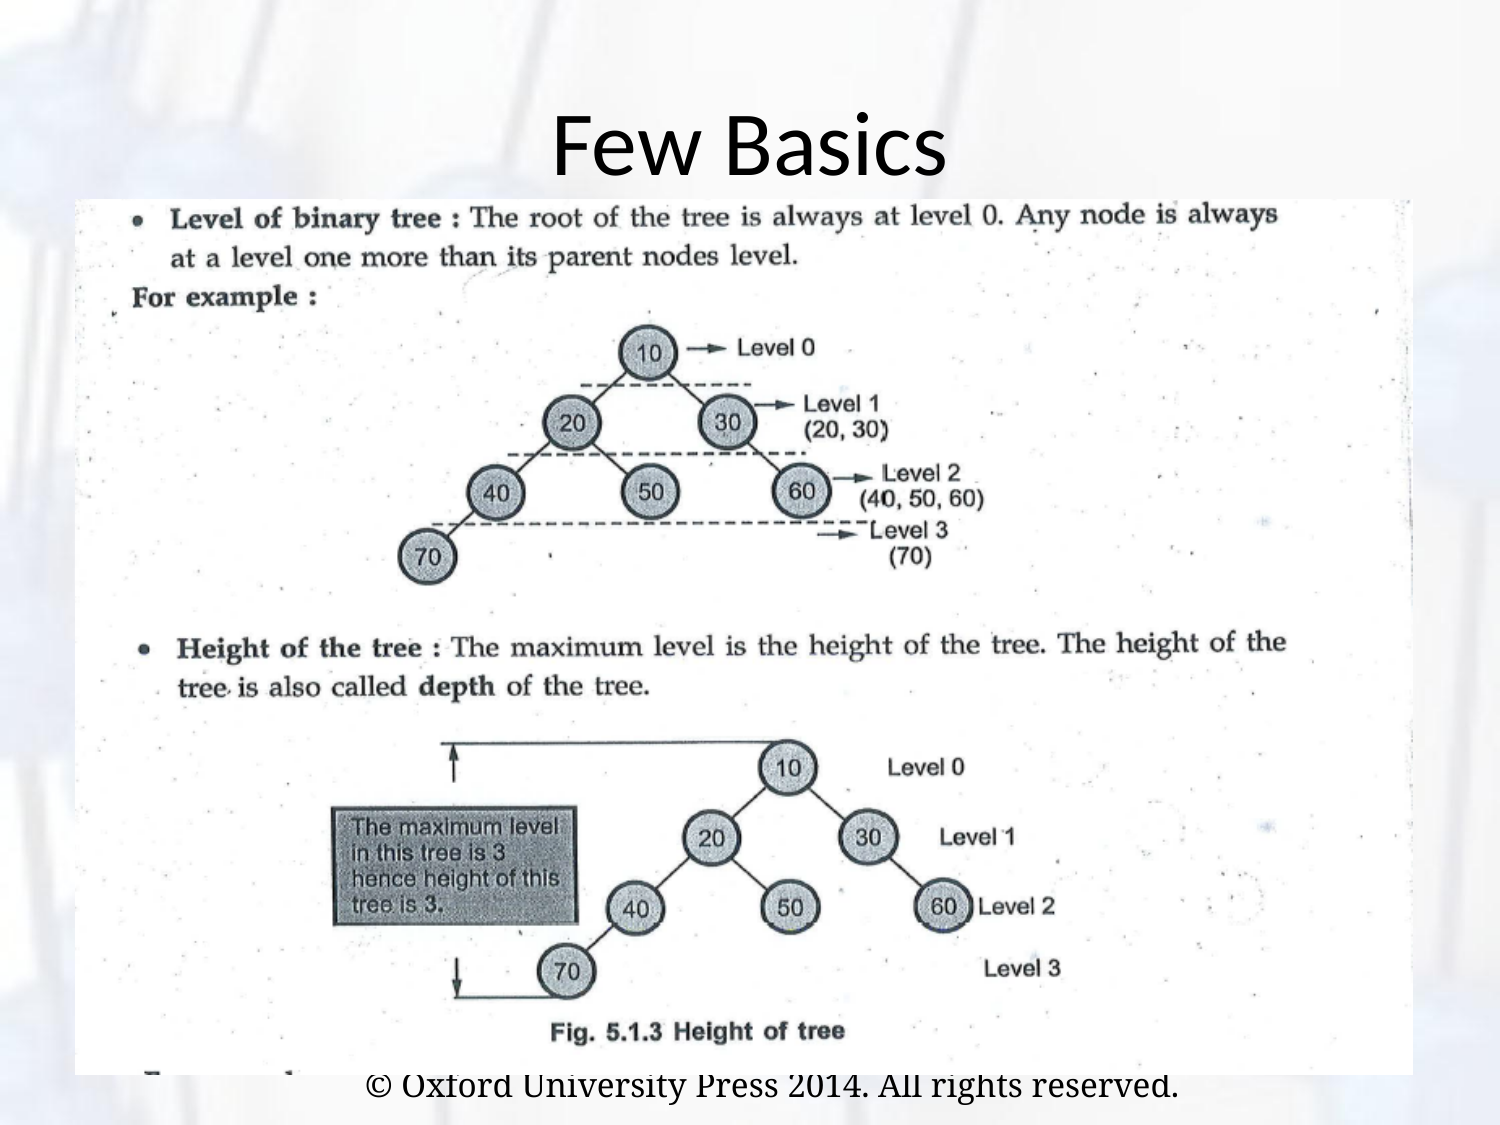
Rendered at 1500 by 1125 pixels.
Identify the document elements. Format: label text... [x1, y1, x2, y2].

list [74, 199, 1413, 1076]
picture [0, 0, 1500, 1125]
title Few Basics [74, 44, 1426, 233]
